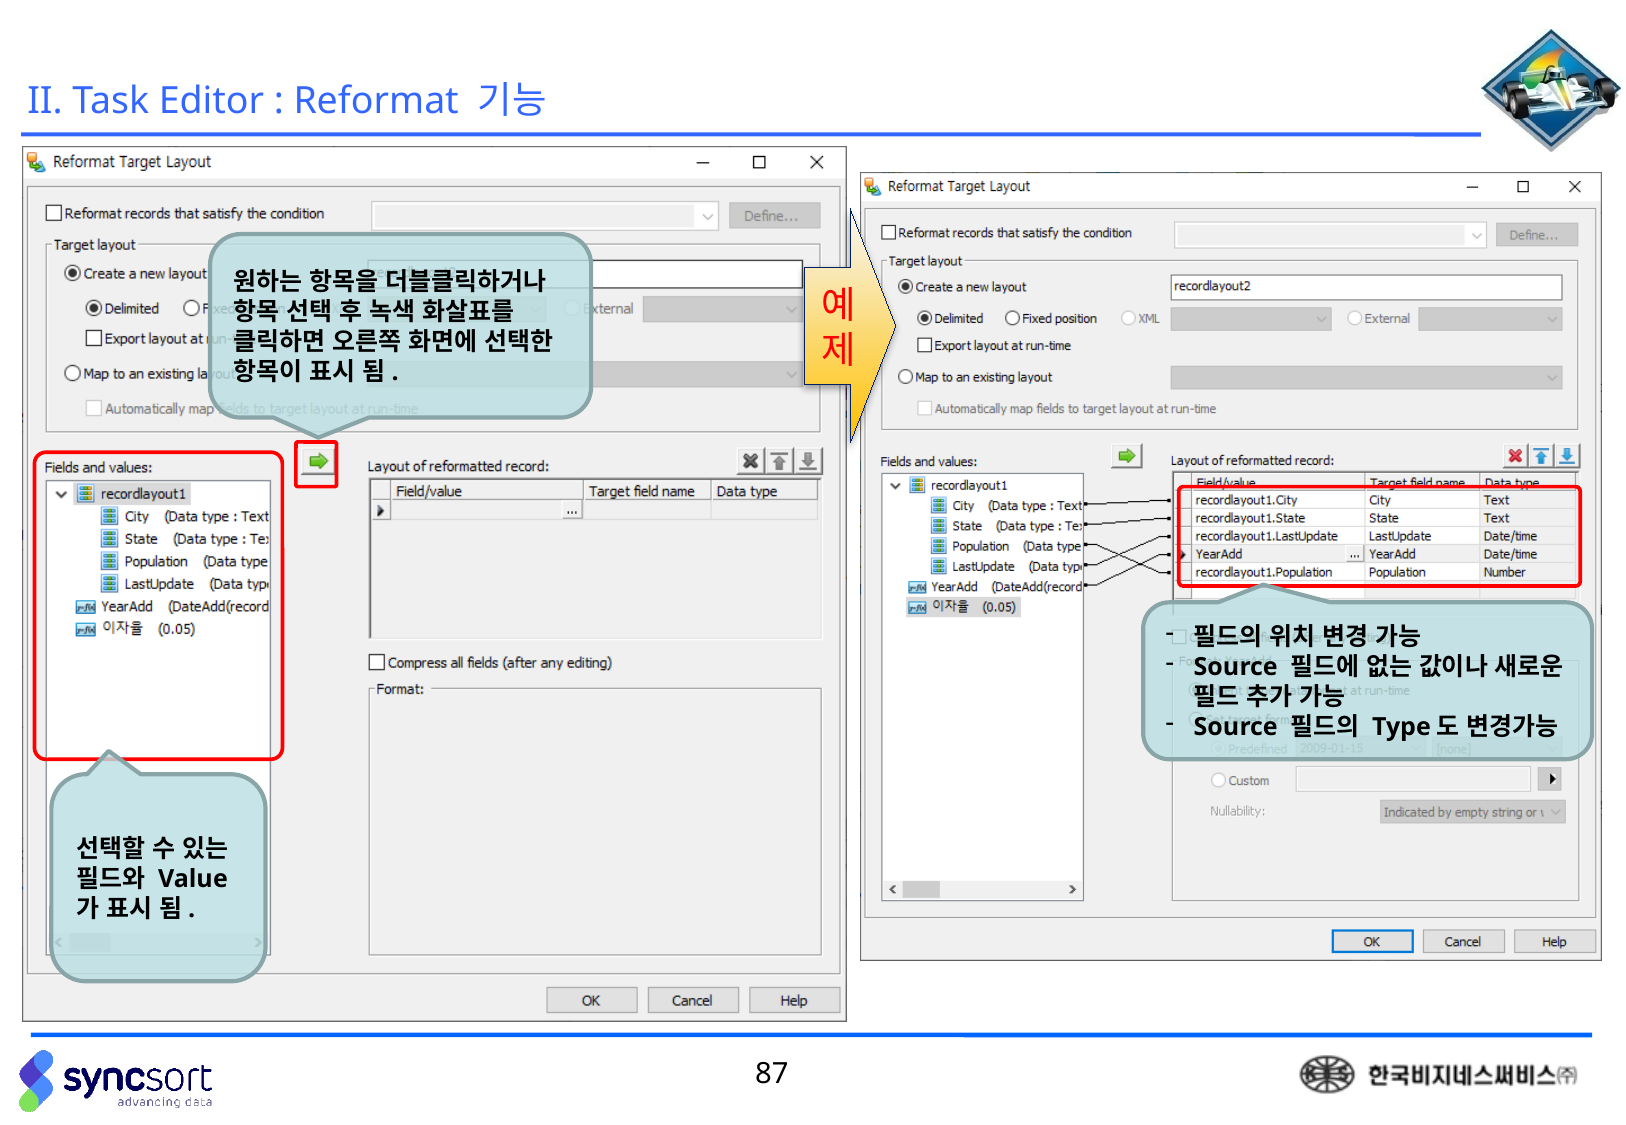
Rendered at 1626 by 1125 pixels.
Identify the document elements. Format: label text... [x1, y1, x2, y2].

picture [859, 172, 1602, 961]
picture [19, 1050, 212, 1112]
text_box II. Task Editor : Reformat 기능 [12, 73, 1394, 124]
picture [22, 146, 847, 1022]
picture [1481, 29, 1621, 153]
picture [1281, 1046, 1593, 1105]
